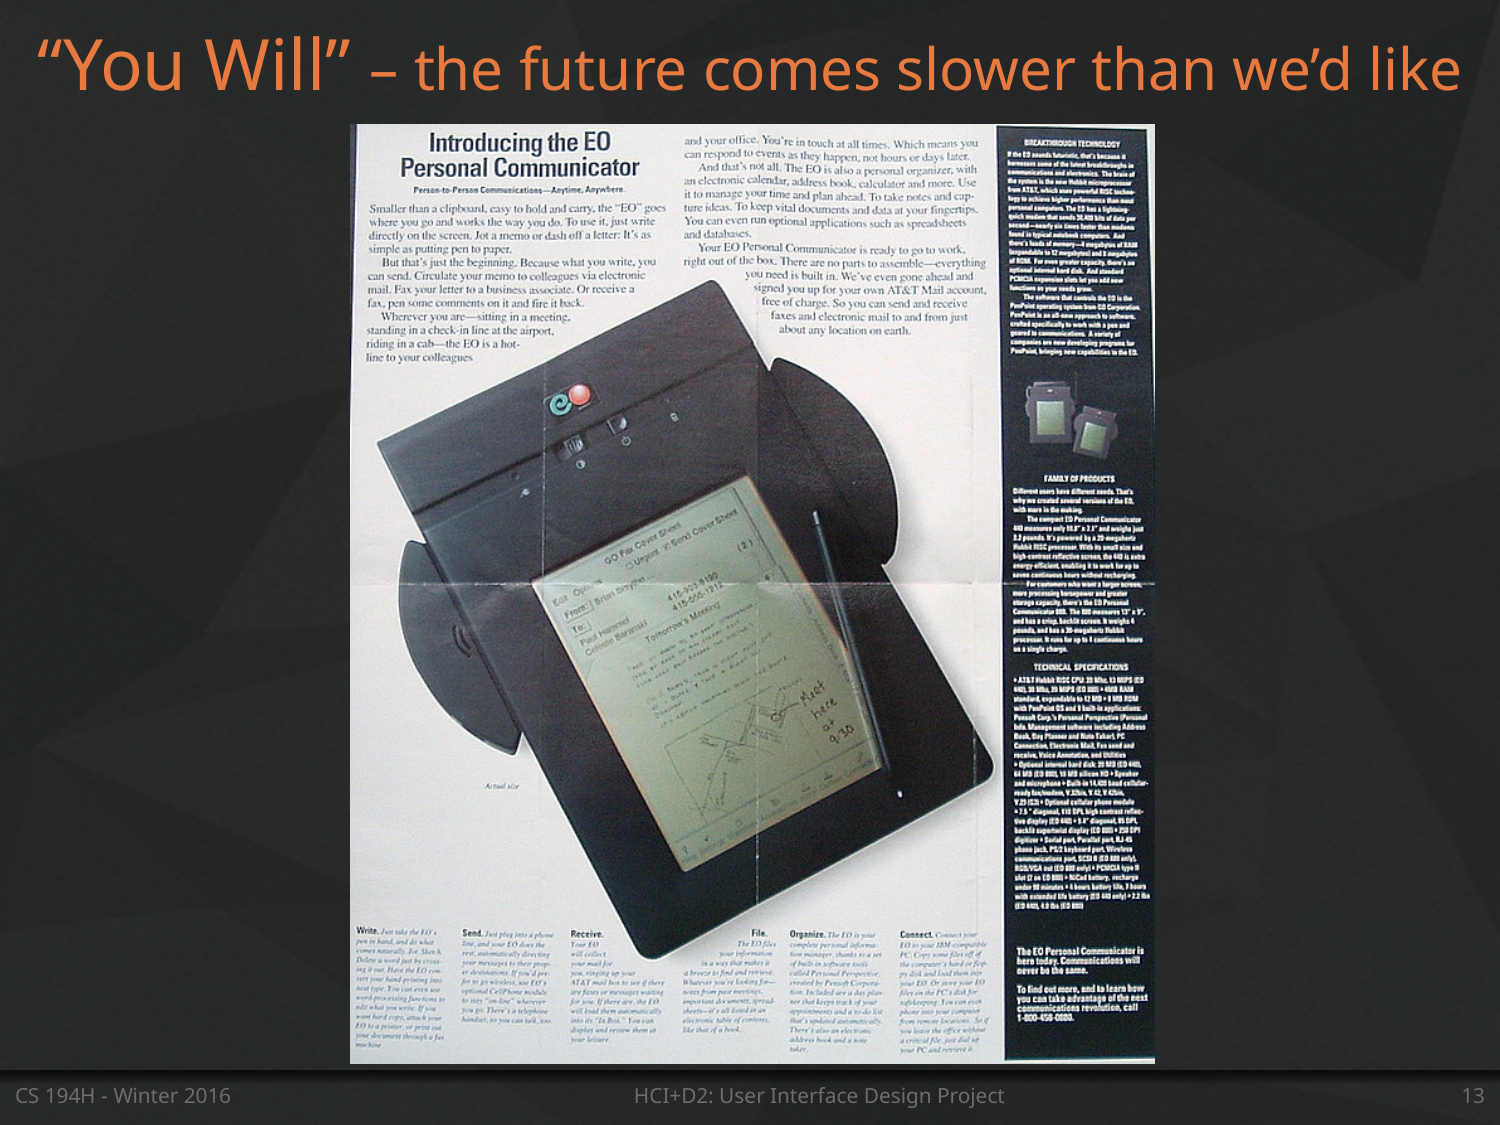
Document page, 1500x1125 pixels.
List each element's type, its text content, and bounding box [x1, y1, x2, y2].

picture [0, 124, 1500, 1074]
title “You Will” – the future comes slower than we’d like [0, 0, 1500, 125]
slide_number 13 [1337, 1074, 1500, 1125]
slide_number CS 194H - Winter 2016 [0, 1074, 312, 1125]
footer HCI+D2: User Interface Design Project [312, 1074, 1337, 1125]
